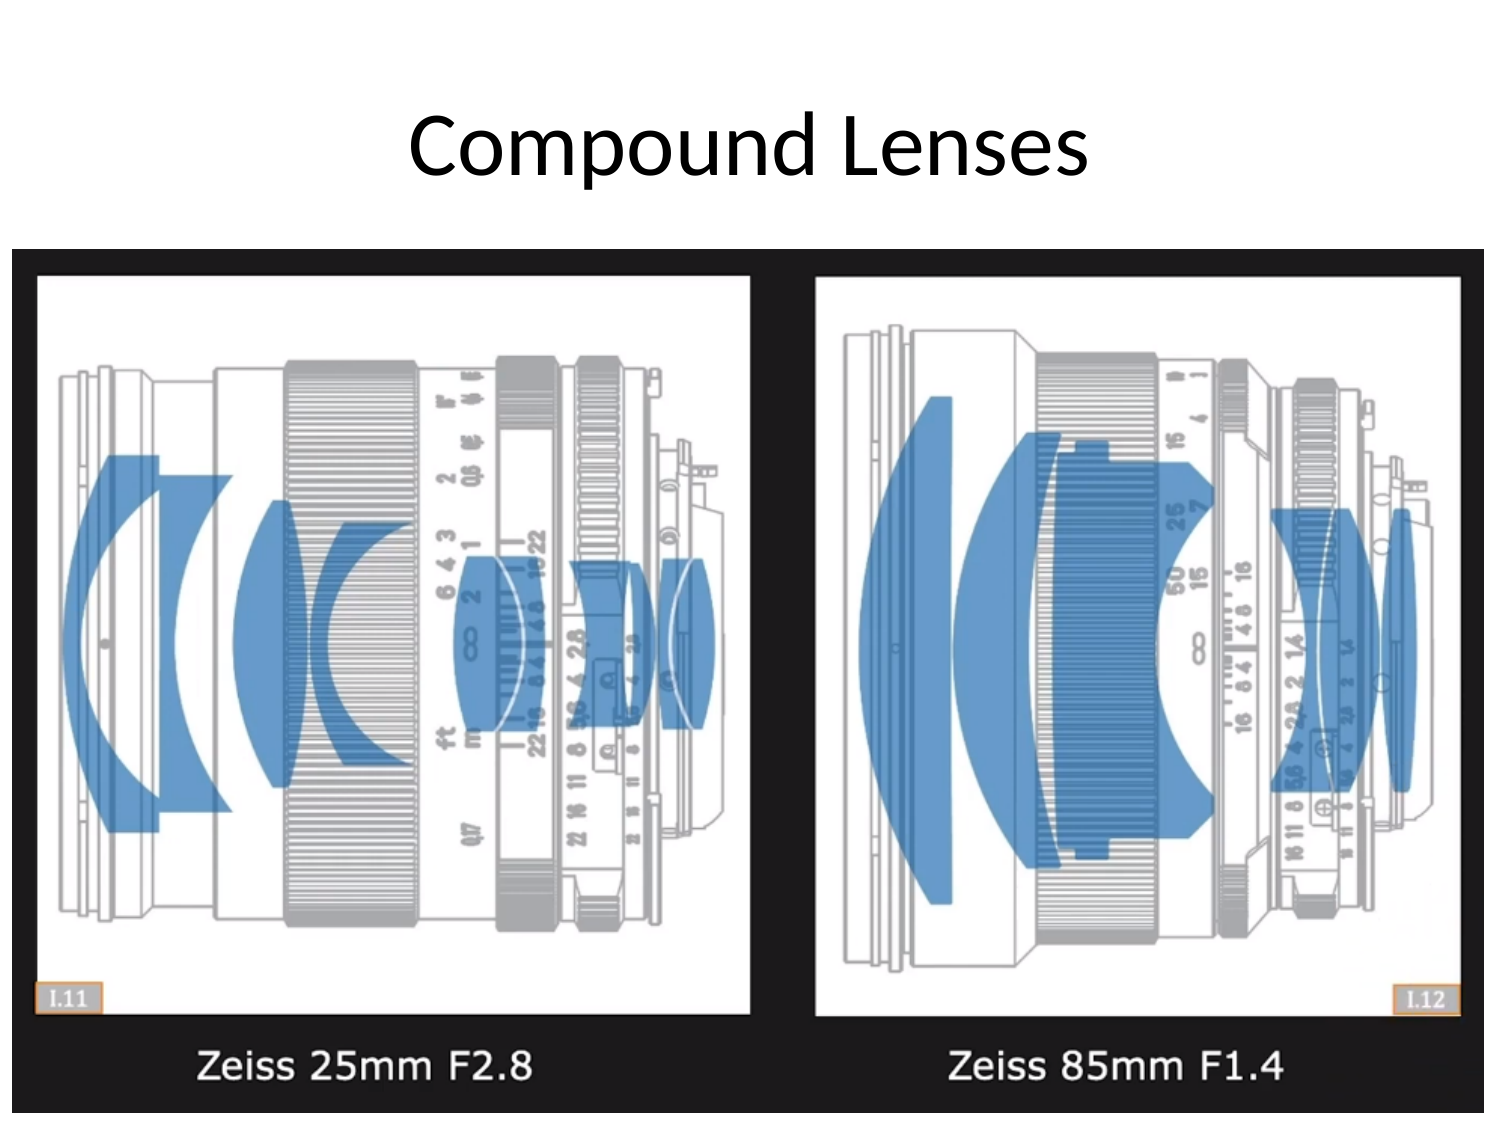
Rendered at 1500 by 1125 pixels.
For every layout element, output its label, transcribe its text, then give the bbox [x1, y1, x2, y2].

picture [12, 249, 1484, 1113]
title Compound Lenses [75, 45, 1425, 233]
